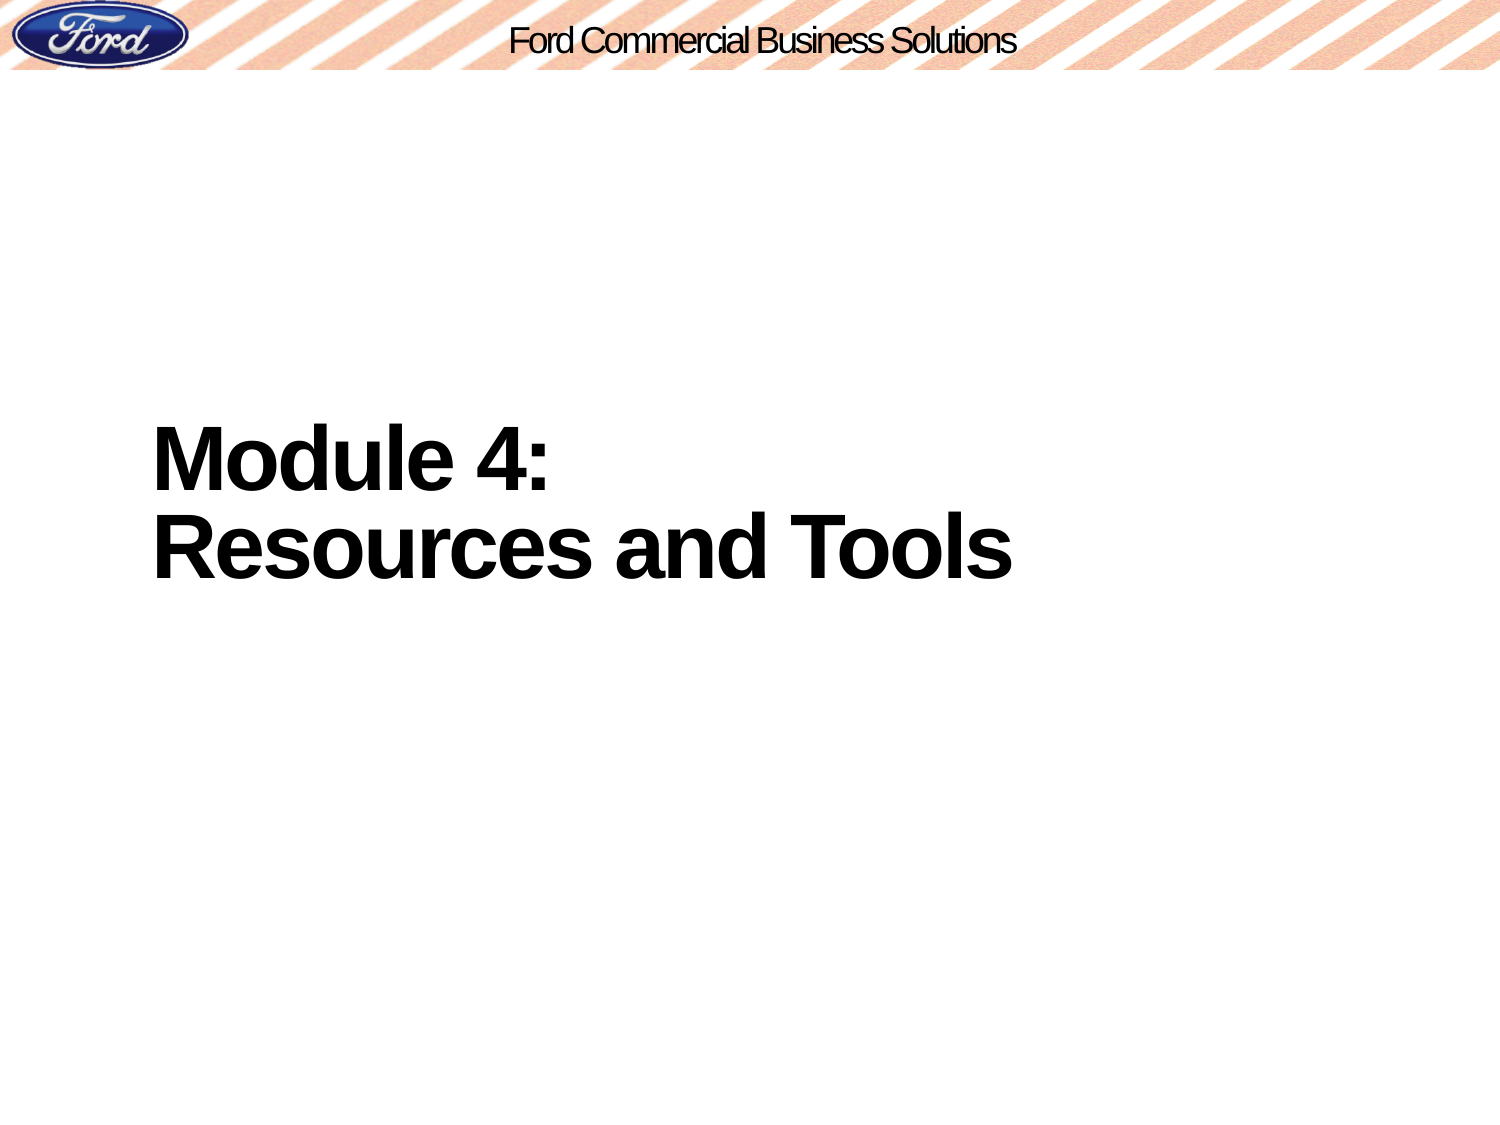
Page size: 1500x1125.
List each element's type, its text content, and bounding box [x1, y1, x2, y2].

list Michelle assembles the Customer Sales Presentation Kit in the Commercial Vehicle Presentation folder and adds a QFC credit application, relevant presentation materials and brochures, and the completed worksheets from the Commercial Cost-Per-Mile Value Builder Quick Quote Tool . [688, 0, 772, 70]
picture [9, 0, 190, 70]
title Module 4: Resources and Tools [136, 292, 1388, 605]
